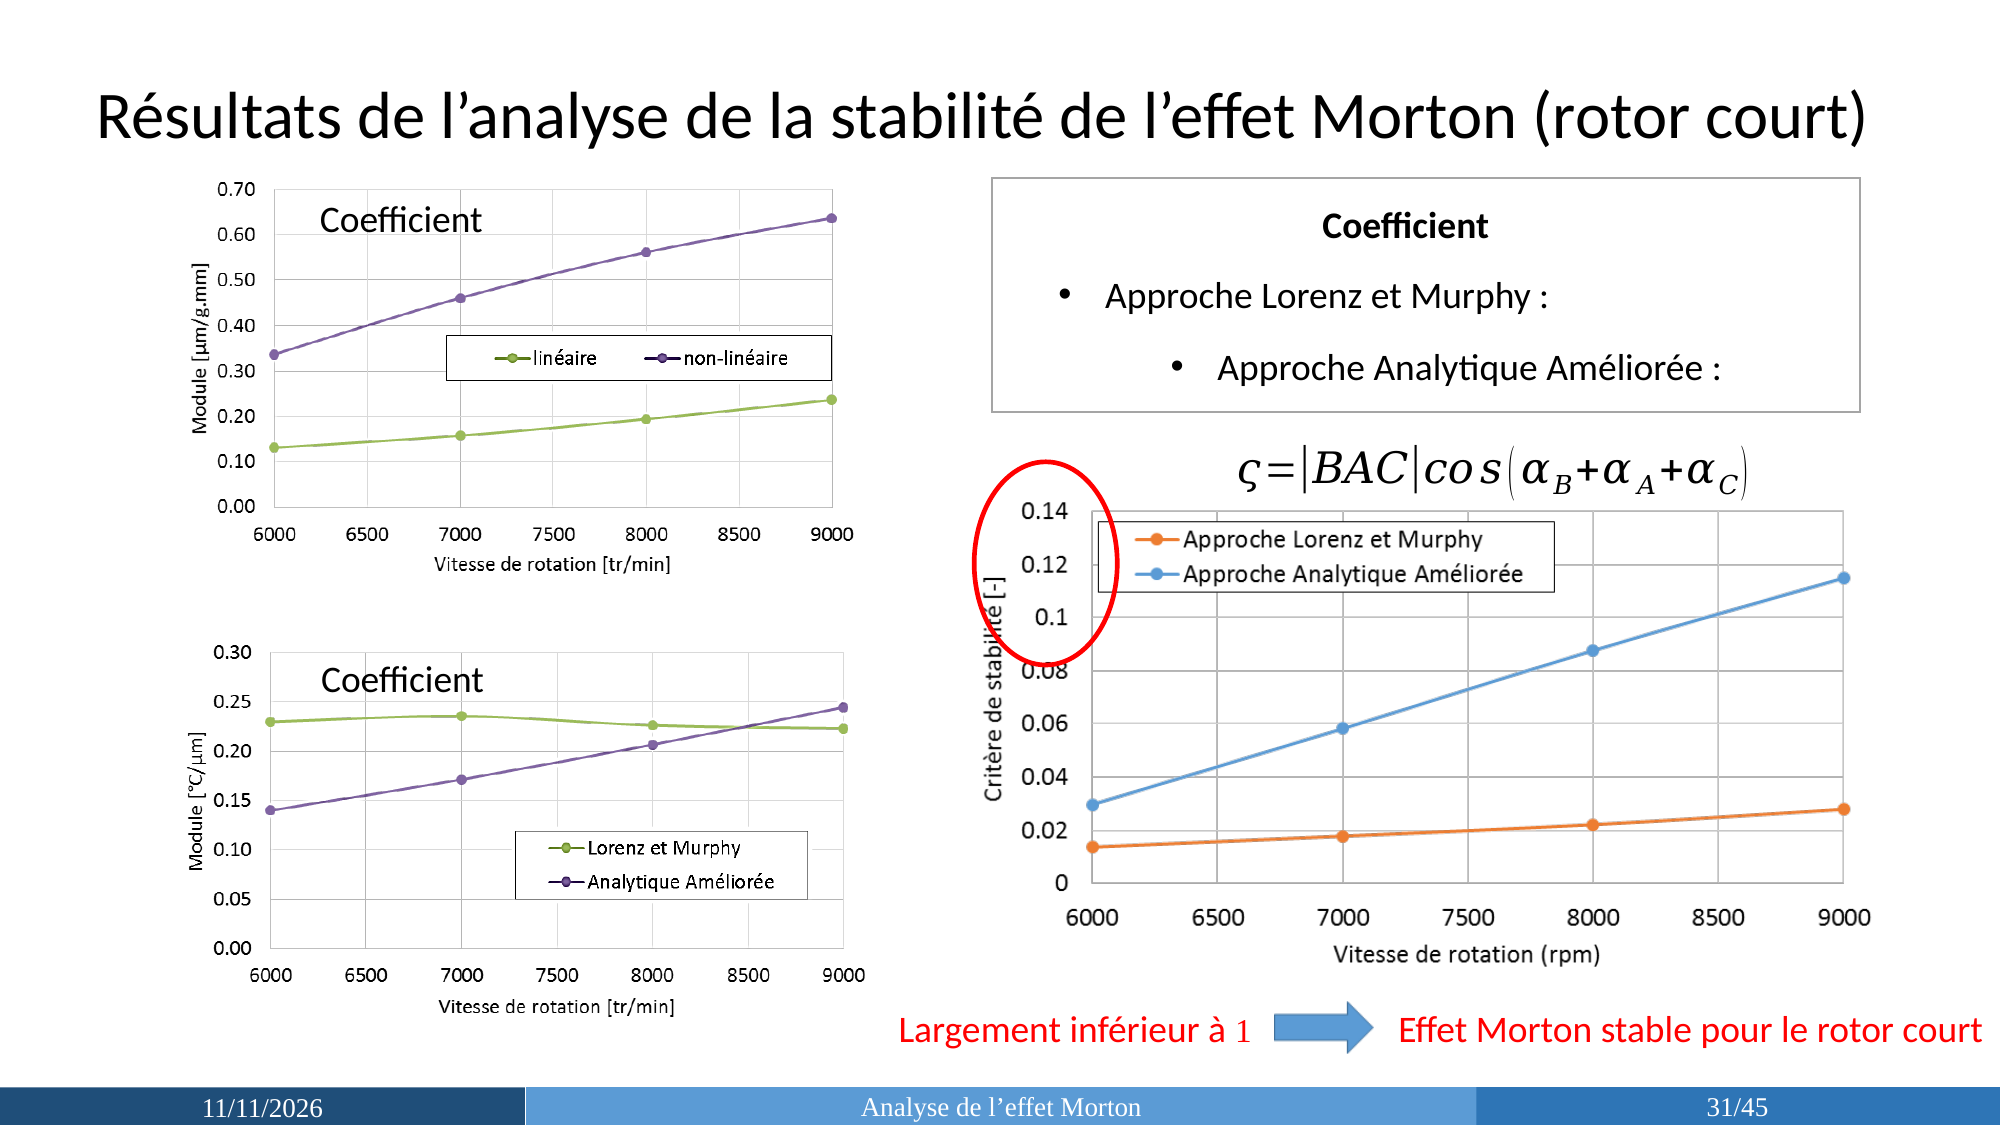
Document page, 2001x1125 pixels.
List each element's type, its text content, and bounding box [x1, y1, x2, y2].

text_box Effet Morton stable pour le rotor court [1383, 997, 1999, 1058]
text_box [172, 627, 876, 1031]
slide_number 31/45 [1477, 1087, 2000, 1125]
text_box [882, 461, 1269, 1059]
footer Analyse de l’effet Morton [526, 1087, 1477, 1125]
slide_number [0, 1087, 525, 1125]
text_box Résultats de l’analyse de la stabilité de l’effet Morton (rotor court) [81, 64, 1982, 159]
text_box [174, 176, 878, 579]
picture [1274, 1000, 1375, 1055]
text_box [955, 442, 1887, 973]
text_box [991, 178, 1861, 413]
